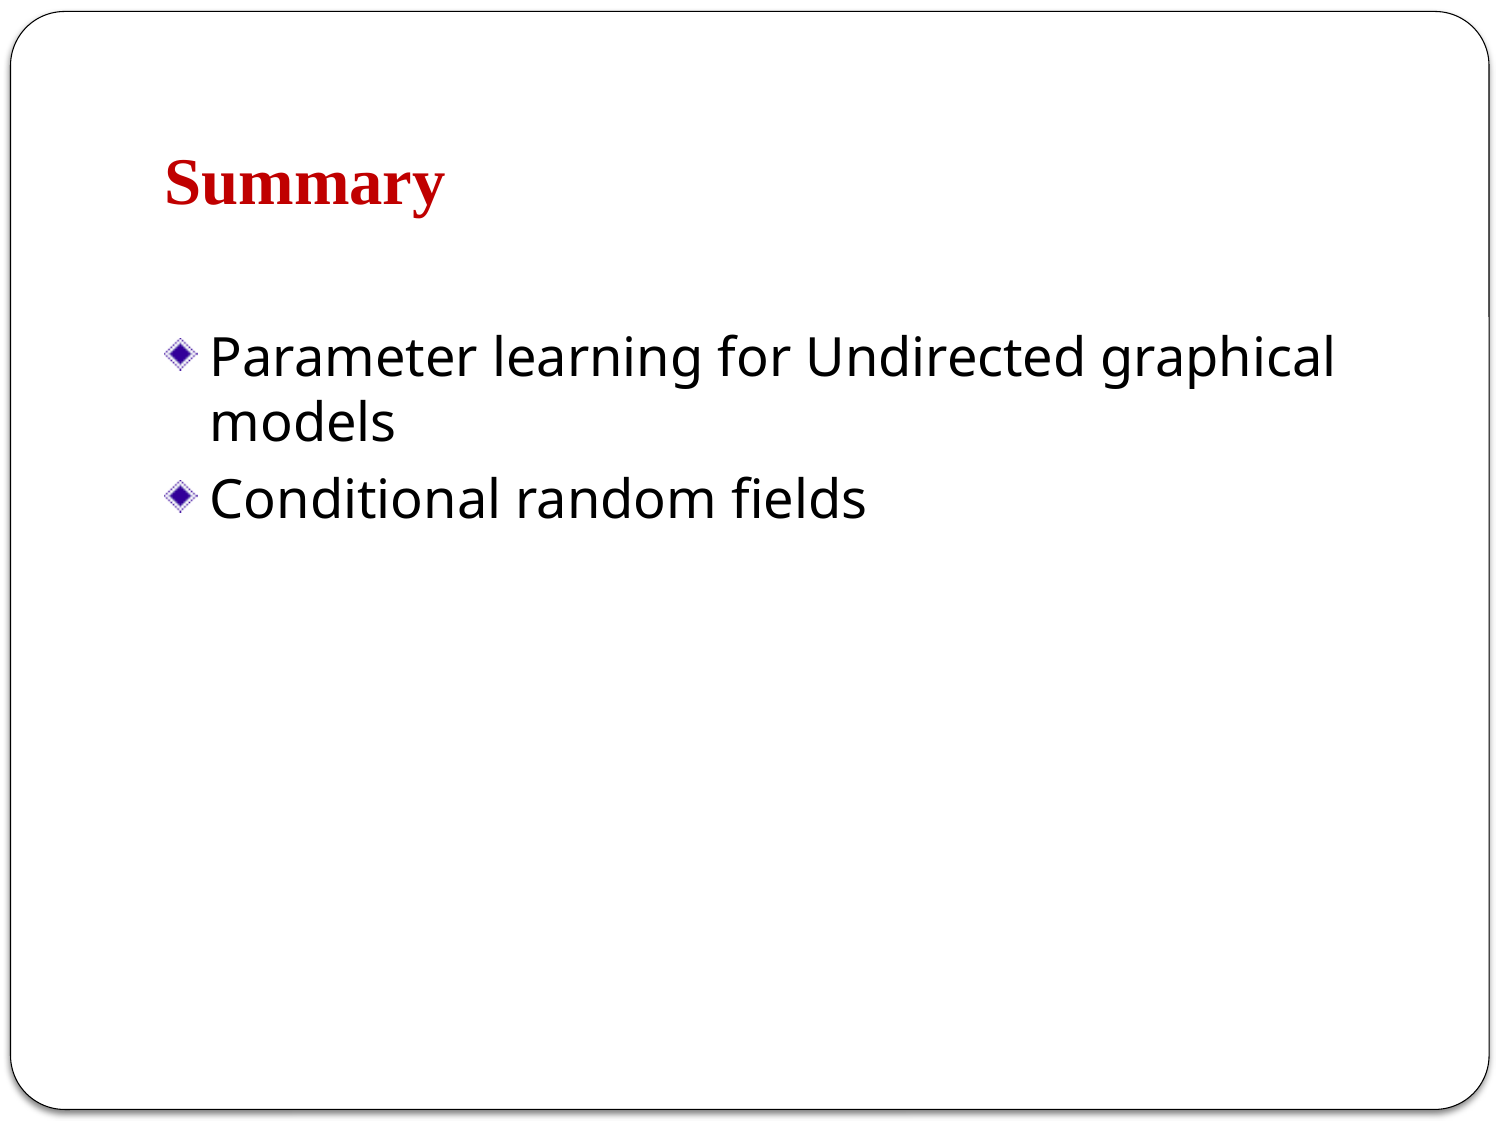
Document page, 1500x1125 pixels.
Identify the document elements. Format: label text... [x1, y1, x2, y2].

picture [164, 338, 198, 371]
picture [164, 480, 198, 513]
title Summary [150, 45, 1425, 233]
list Parameter learning for Undirected graphical models Conditional random fields [150, 237, 1425, 1033]
